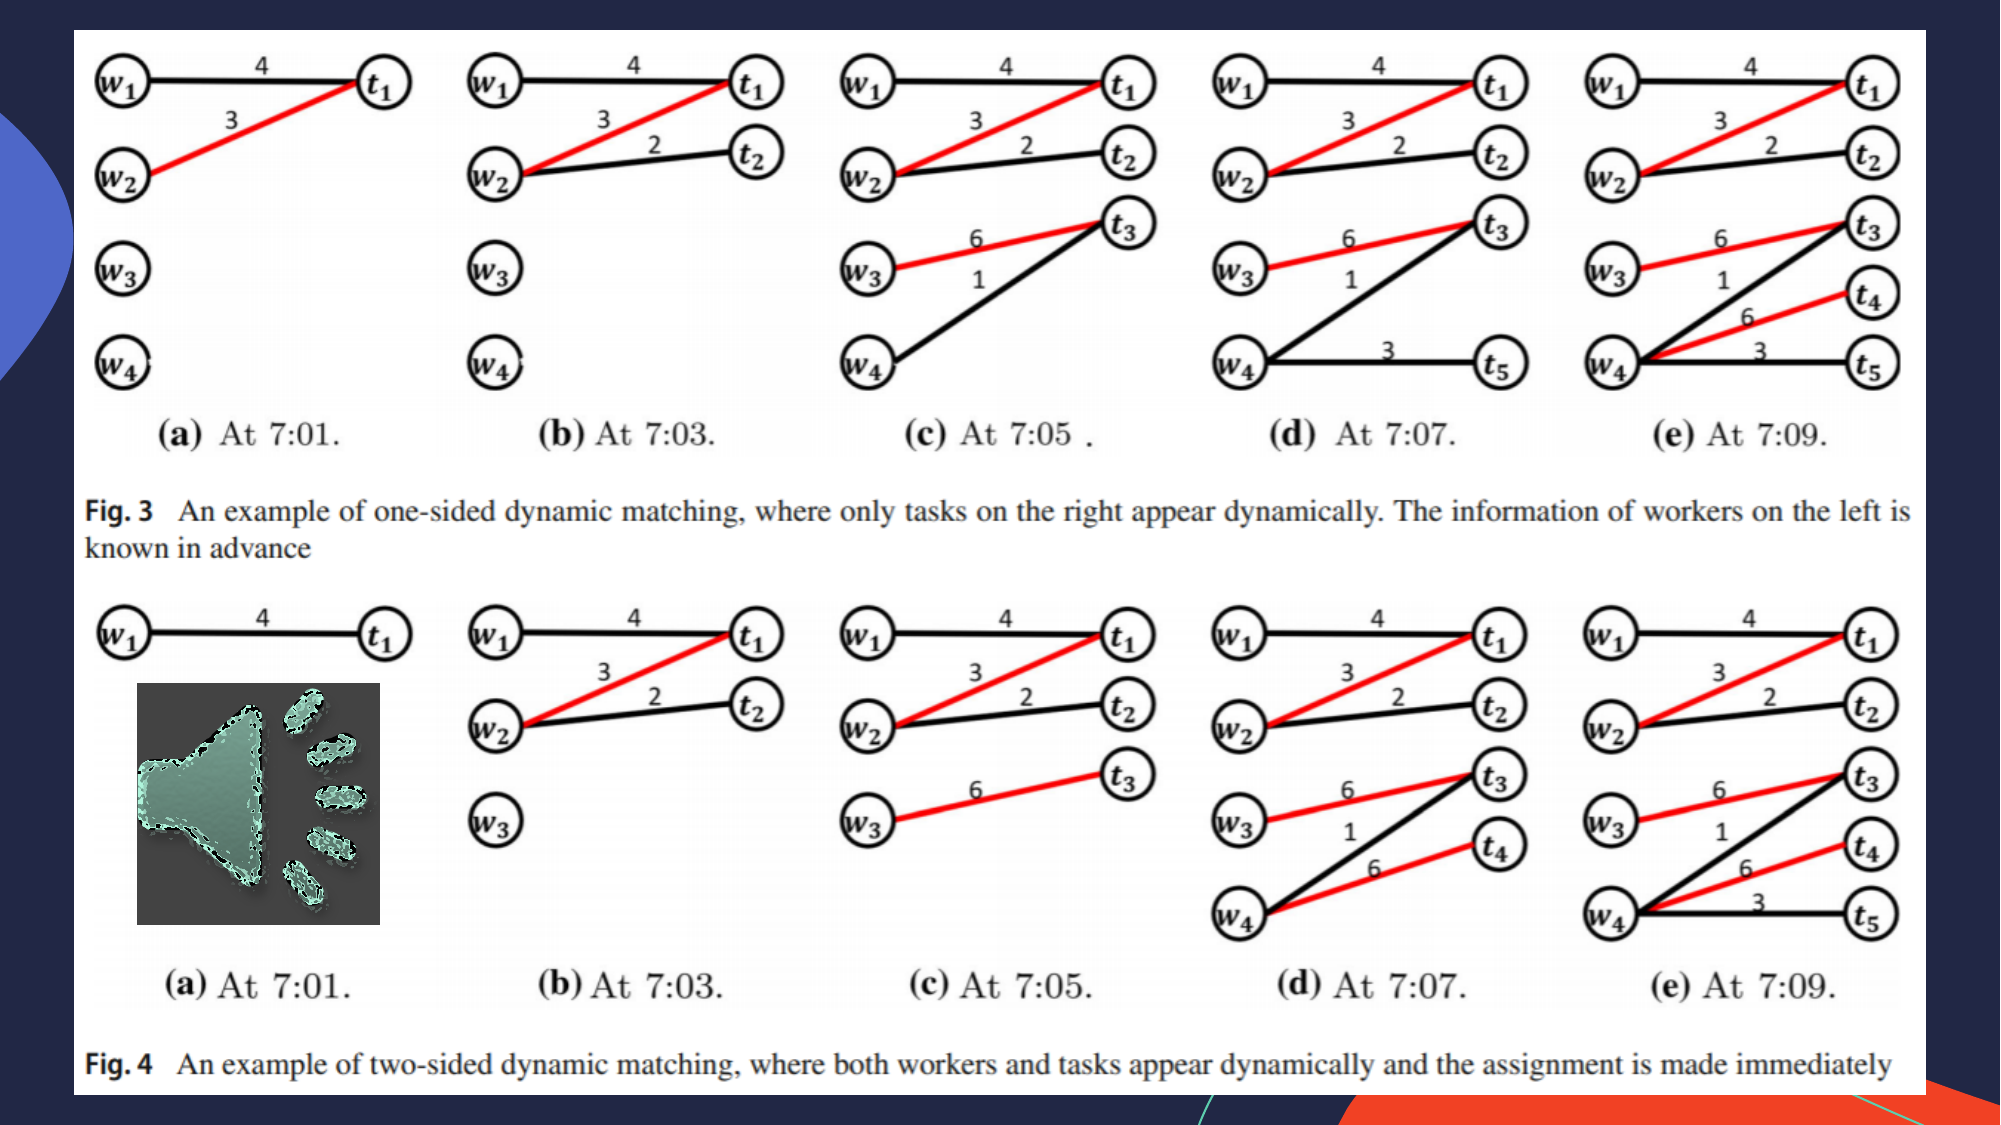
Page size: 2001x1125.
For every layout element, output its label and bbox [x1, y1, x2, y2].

picture [74, 29, 1926, 1096]
